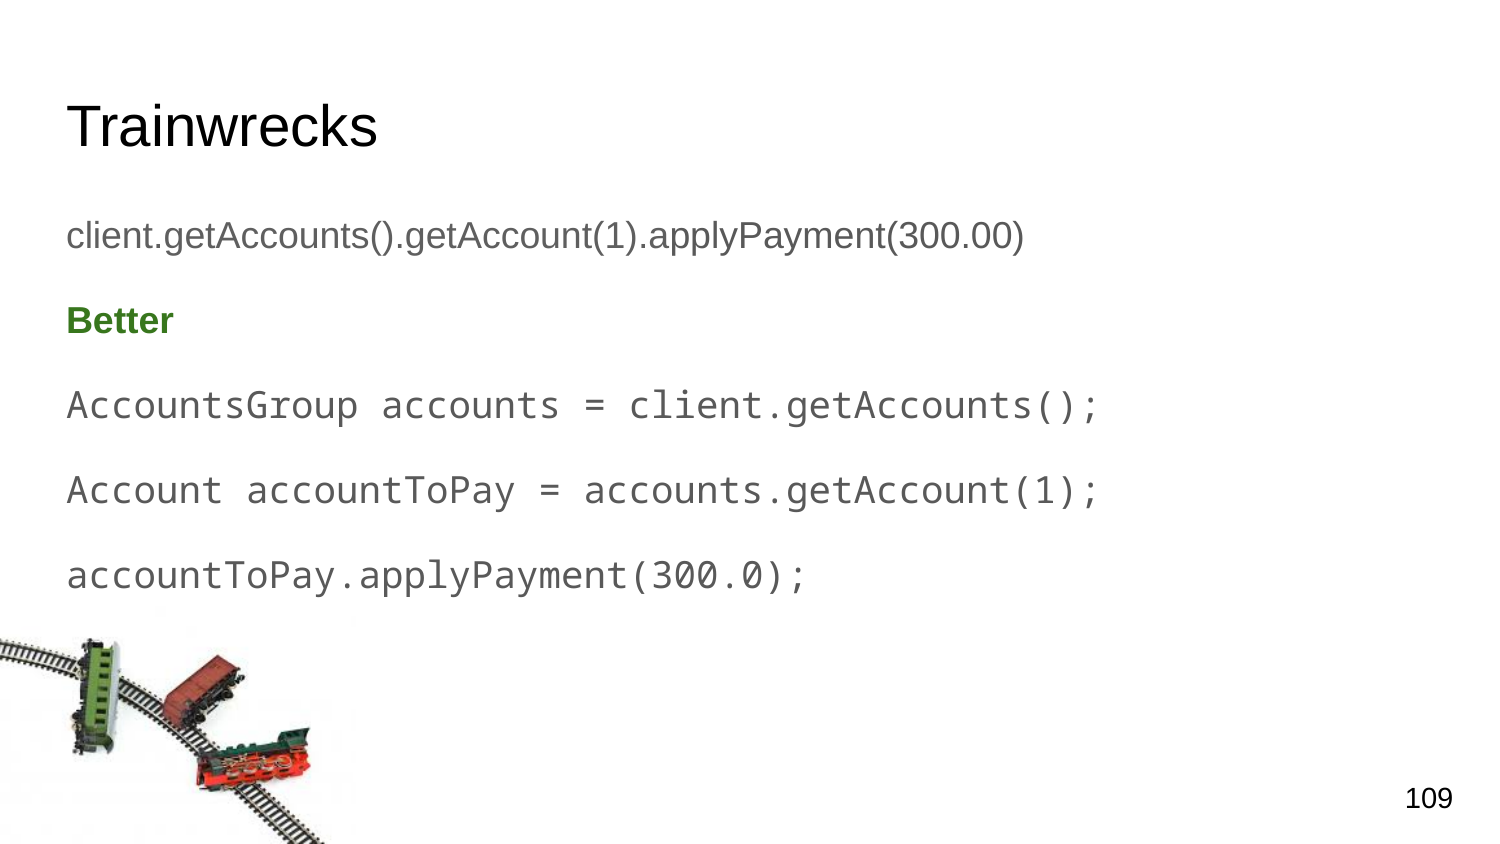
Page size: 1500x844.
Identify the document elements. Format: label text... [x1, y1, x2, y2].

slide_number 109 [1389, 764, 1480, 830]
list client.getAccounts().getAccount(1).applyPayment(300.00) Better AccountsGroup accounts = client.getAccounts(); Account accountToPay = accounts.getAccount(1); accountToPay.applyPayment(300.0); [51, 189, 1449, 750]
title Trainwrecks [51, 72, 1449, 167]
picture [0, 606, 356, 844]
